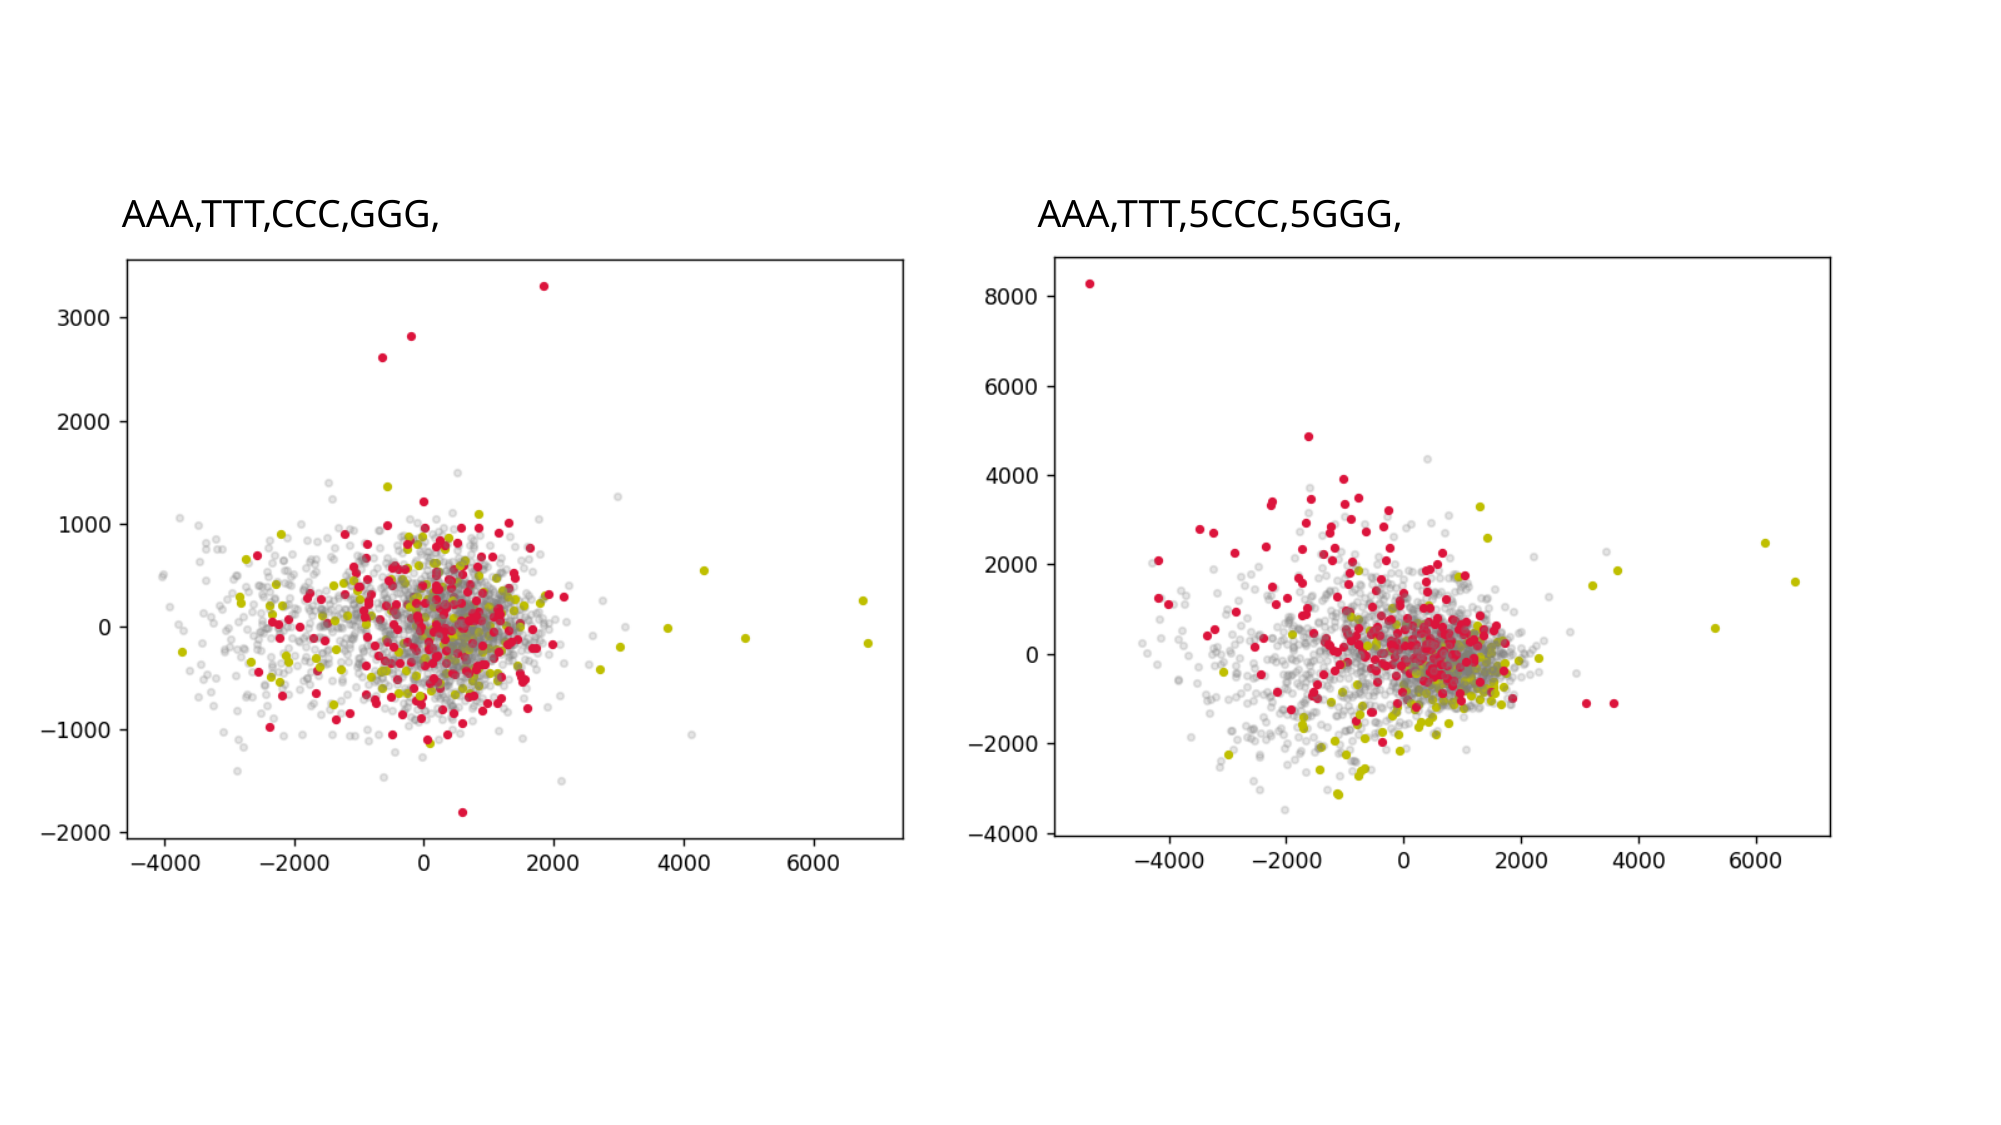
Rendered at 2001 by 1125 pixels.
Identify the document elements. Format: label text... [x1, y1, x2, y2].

text_box AAA,TTT,CCC,GGG, [107, 182, 456, 212]
text_box AAA,TTT,5CCC,5GGG, [1023, 182, 1418, 207]
picture [953, 207, 1870, 896]
picture [18, 212, 929, 891]
